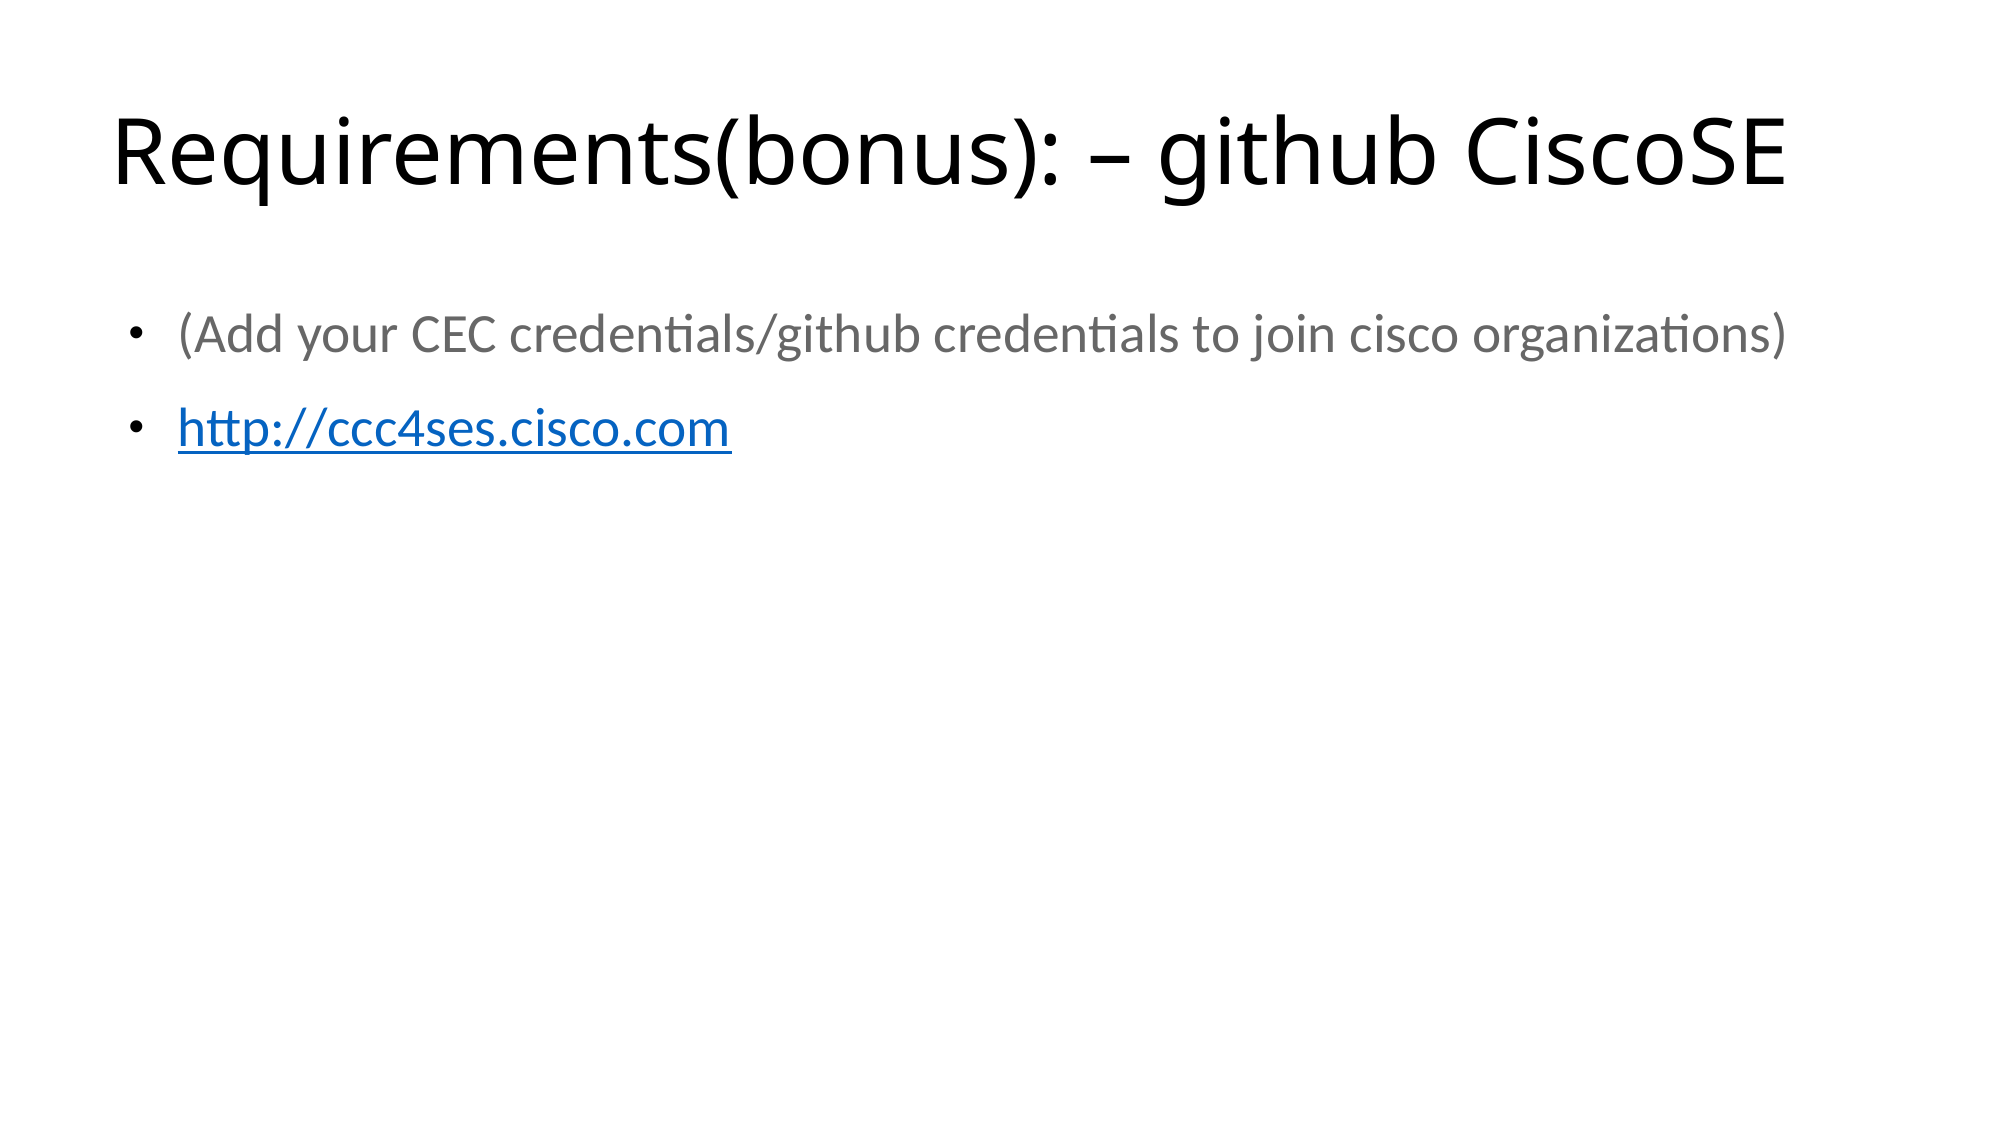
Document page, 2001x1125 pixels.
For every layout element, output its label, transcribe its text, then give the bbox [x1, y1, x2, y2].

title Requirements(bonus): – github CiscoSE [95, 74, 1922, 235]
list (Add your CEC credentials/github credentials to join cisco organizations) http://ccc4ses.cisco.com [101, 294, 1912, 518]
